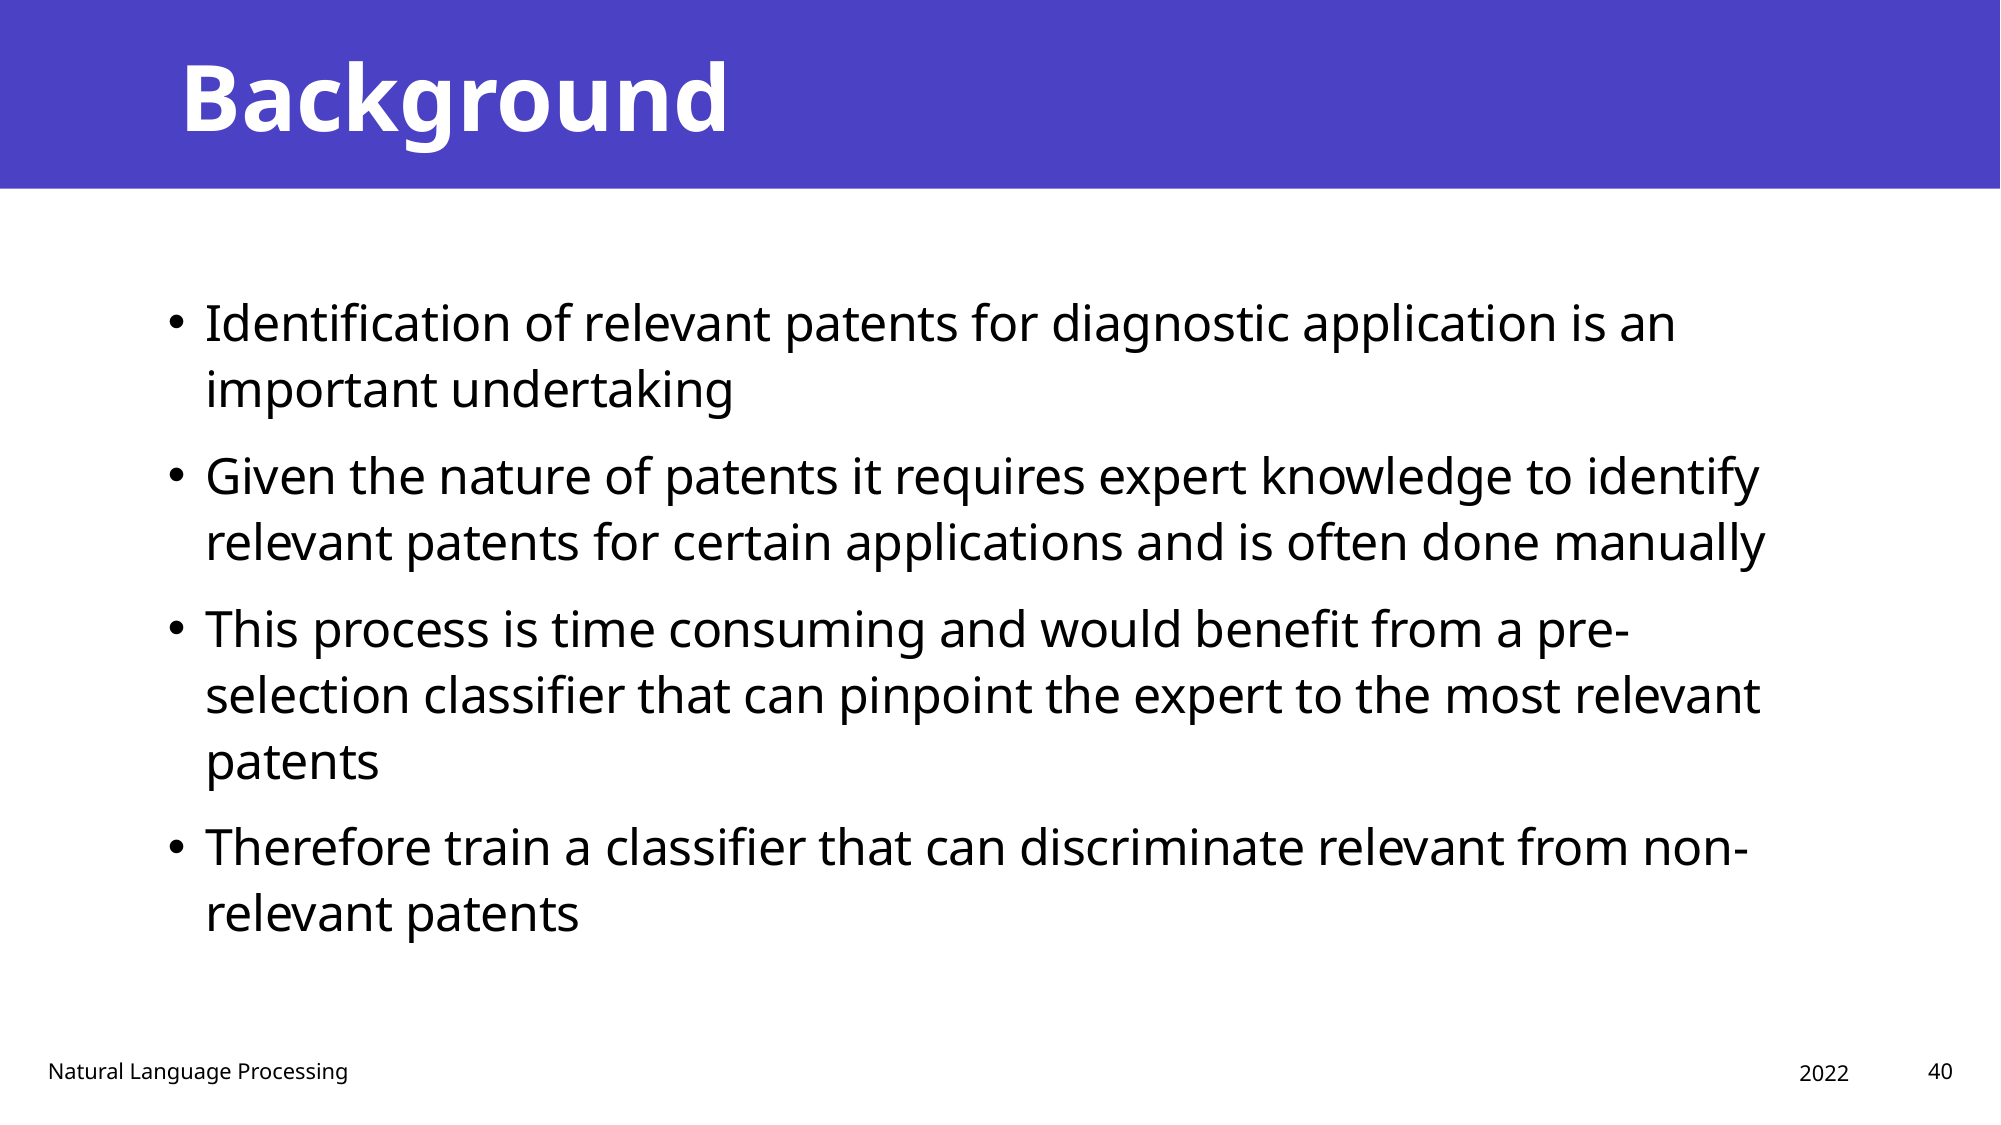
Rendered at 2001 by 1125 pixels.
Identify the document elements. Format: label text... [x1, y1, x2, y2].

slide_number 40 [1864, 1042, 1968, 1103]
list Identification of relevant patents for diagnostic application is an important undertaking Given the nature of patents it requires expert knowledge to identify relevant patents for certain applications and is often done manually This process is time consuming and would benefit from a pre-selection classifier that can pinpoint the expert to the most relevant patents Therefore train a classifier that can discriminate relevant from non-relevant patents [152, 278, 1848, 986]
footer Natural Language Processing [33, 1042, 827, 1103]
slide_number 2022 [1150, 1042, 1864, 1103]
title Background [164, 31, 1710, 159]
